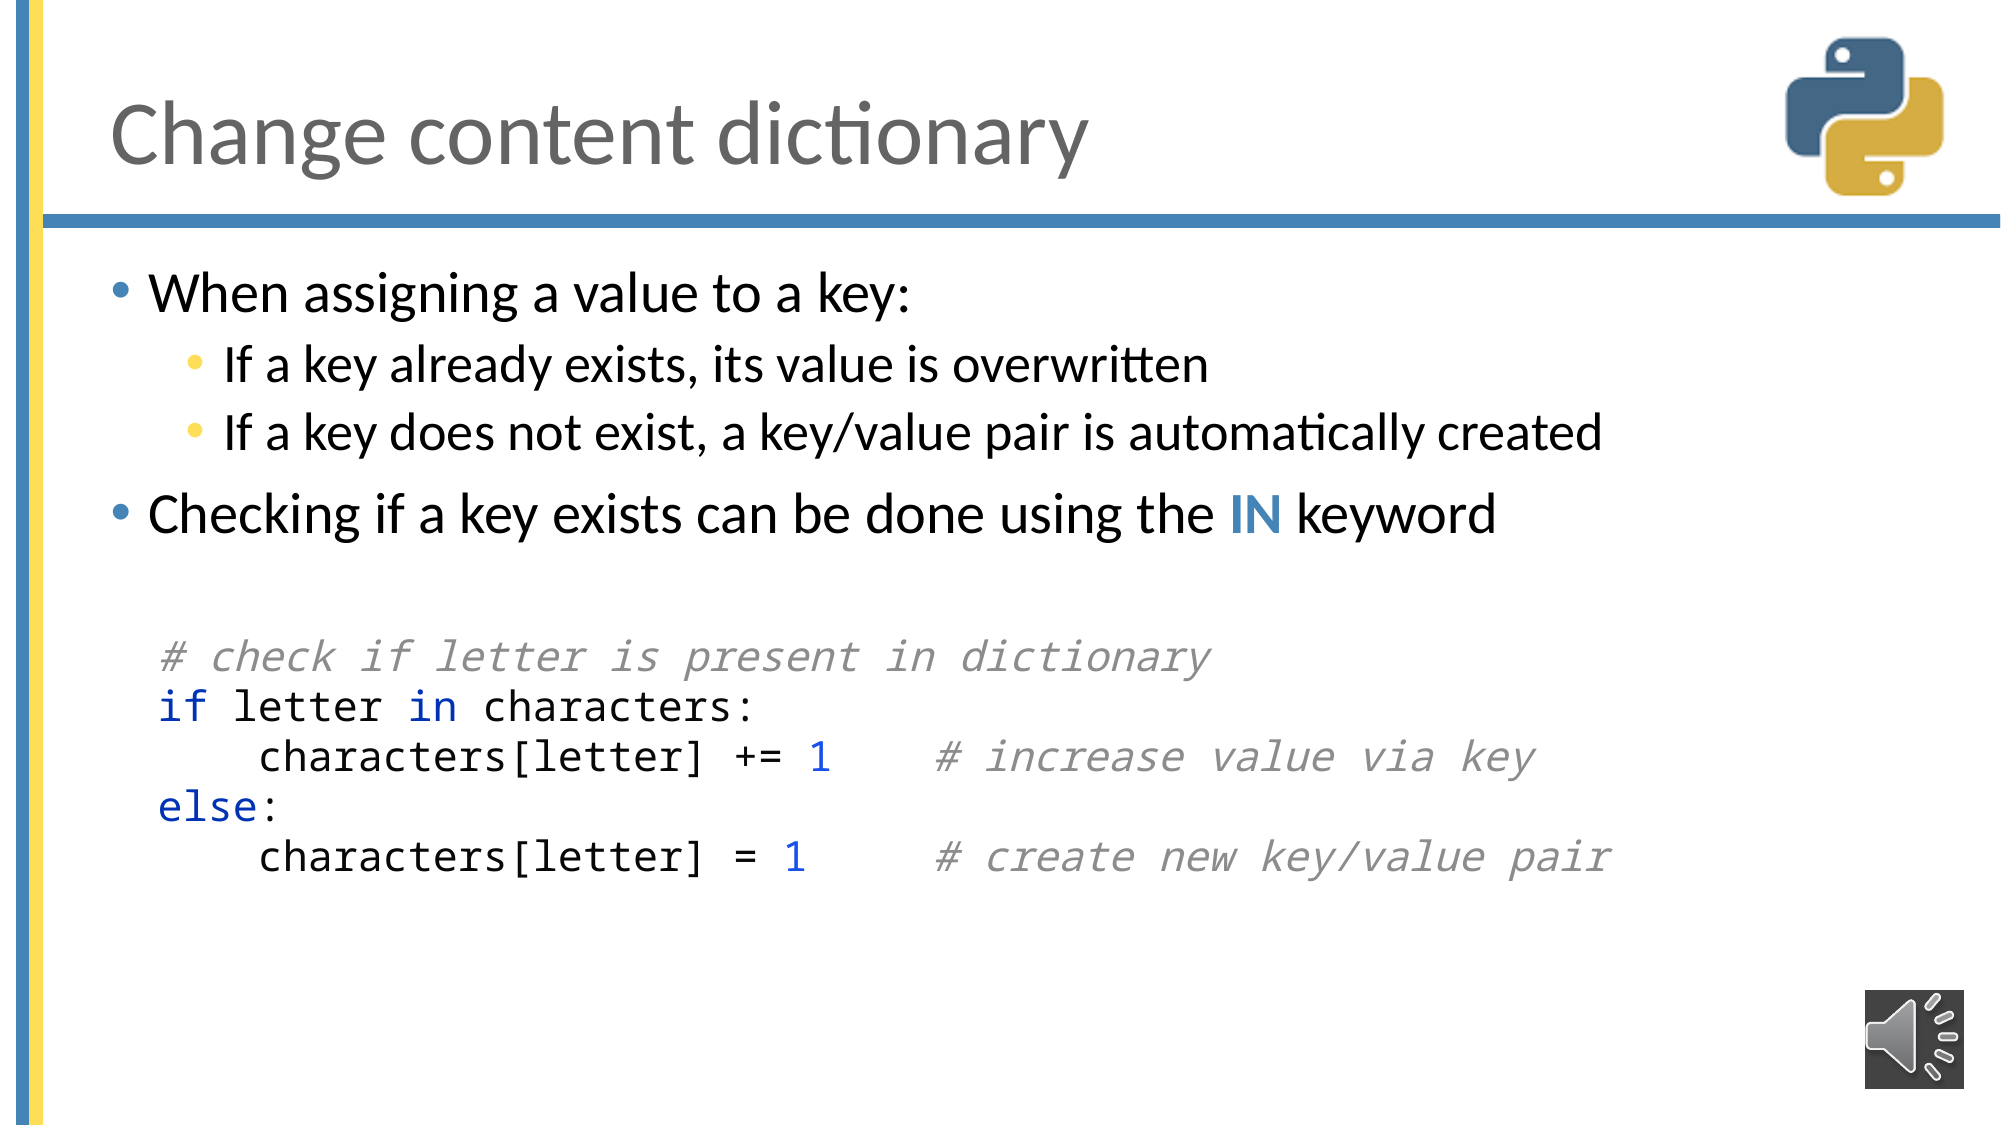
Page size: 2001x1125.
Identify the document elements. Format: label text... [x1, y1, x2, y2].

picture [1864, 989, 1965, 1090]
text_box # check if letter is present in dictionary if letter in characters: characters[letter] += 1 # increase value via key else: characters[letter] = 1 # create new key/value pair [142, 621, 1623, 887]
list When assigning a value to a key: If a key already exists, its value is overwritten If a key does not exist, a key/value pair is automatically created Checking if a key exists can be done using the IN keyword [95, 254, 1948, 1014]
picture [1747, 18, 1987, 205]
title Change content dictionary [95, 59, 1863, 211]
